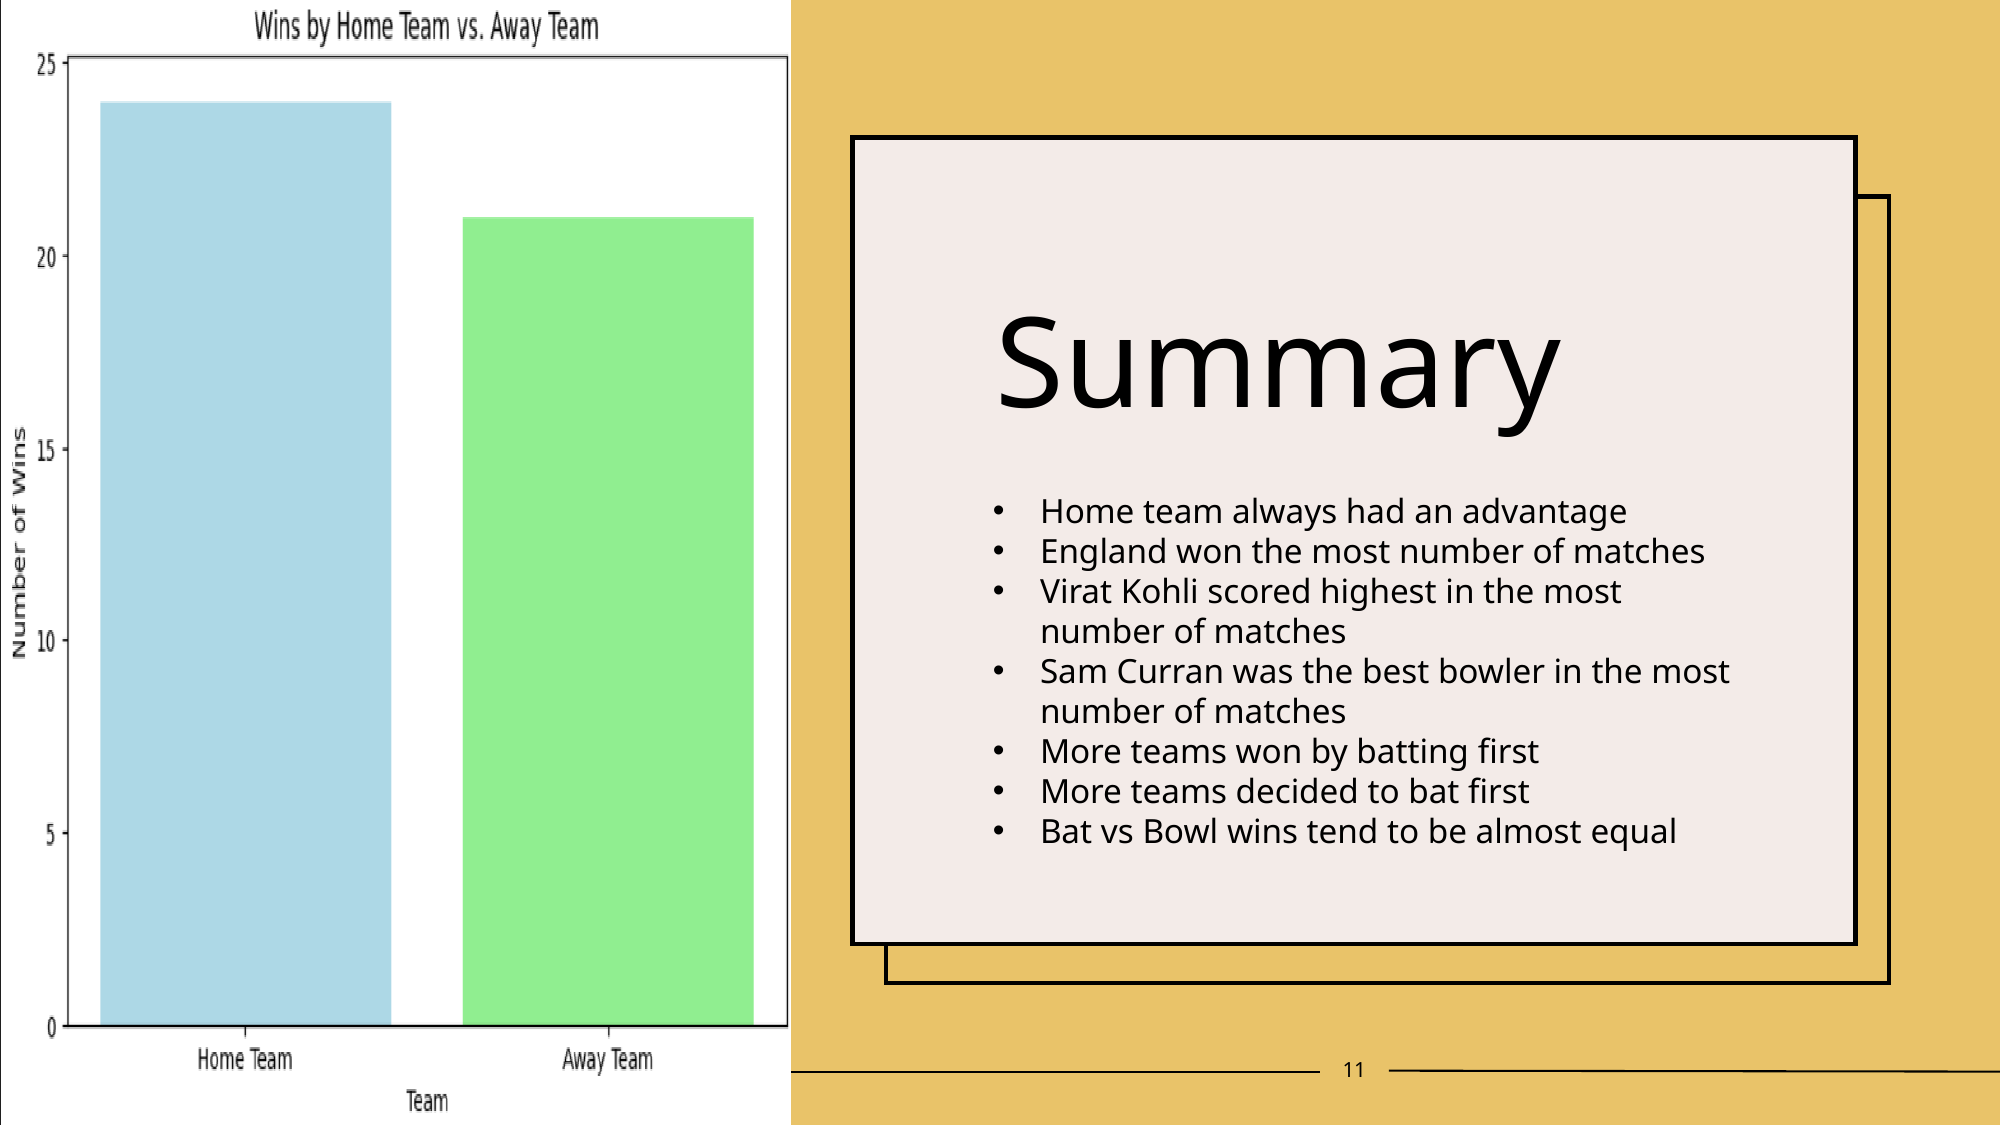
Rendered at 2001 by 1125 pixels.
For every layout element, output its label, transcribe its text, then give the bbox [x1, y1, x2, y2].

picture [0, 0, 791, 1125]
list Home team always had an advantage England won the most number of matches Virat Kohli scored highest in the most number of matches Sam Curran was the best bowler in the most number of matches More teams won by batting first More teams decided to bat first Bat vs Bowl wins tend to be almost equal [978, 483, 1769, 833]
title Summary [980, 292, 1795, 484]
slide_number 11 [1324, 1050, 1385, 1091]
